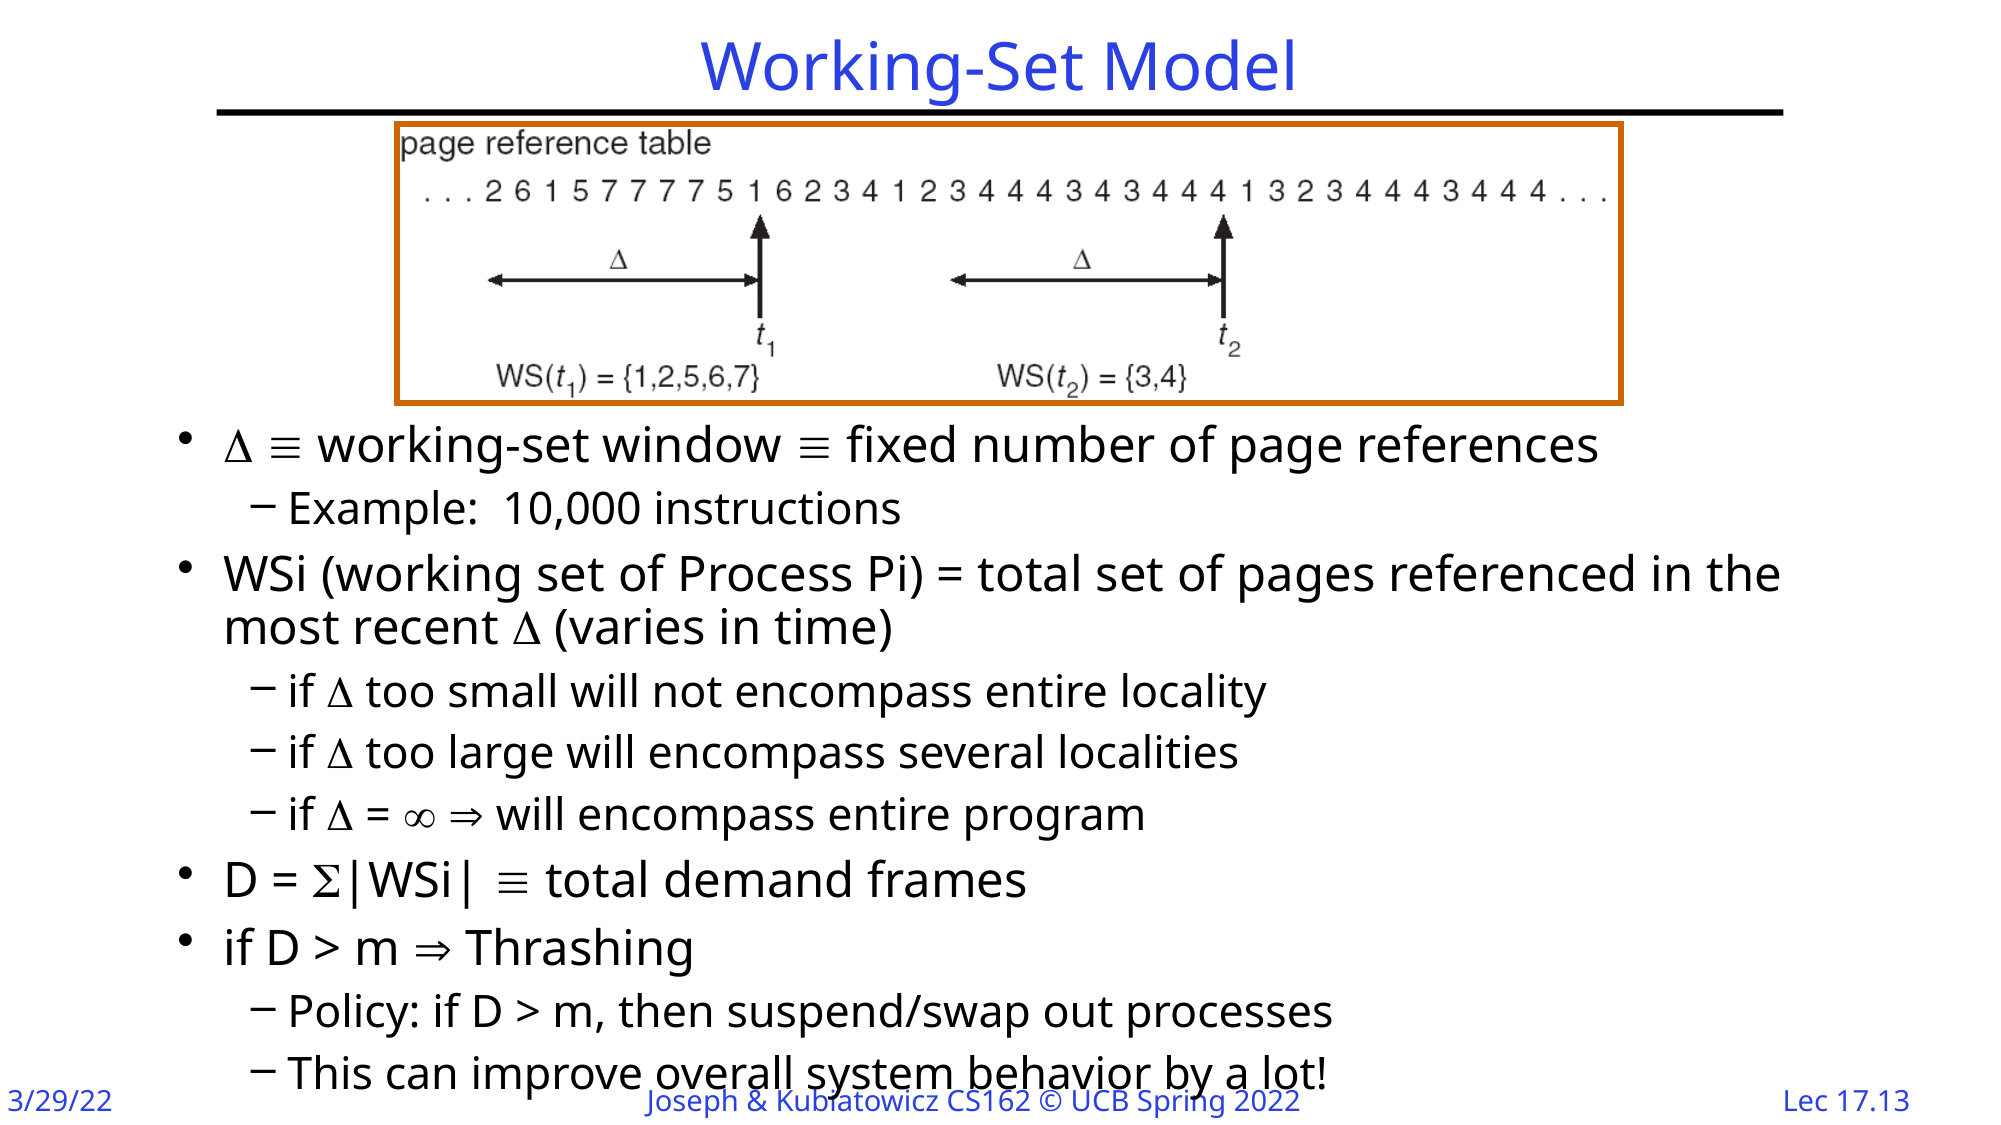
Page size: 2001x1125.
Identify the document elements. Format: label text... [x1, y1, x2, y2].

title Working-Set Model [216, 24, 1784, 113]
picture [399, 127, 1619, 401]
list   working-set window  fixed number of page references Example: 10,000 instructions WSi (working set of Process Pi) = total set of pages referenced in the most recent  (varies in time) if  too small will not encompass entire locality if  too large will encompass several localities if  =   will encompass entire program D = |WSi|  total demand frames if D > m  Thrashing Policy: if D > m, then suspend/swap out processes This can improve overall system behavior by a lot! [162, 412, 1875, 1113]
